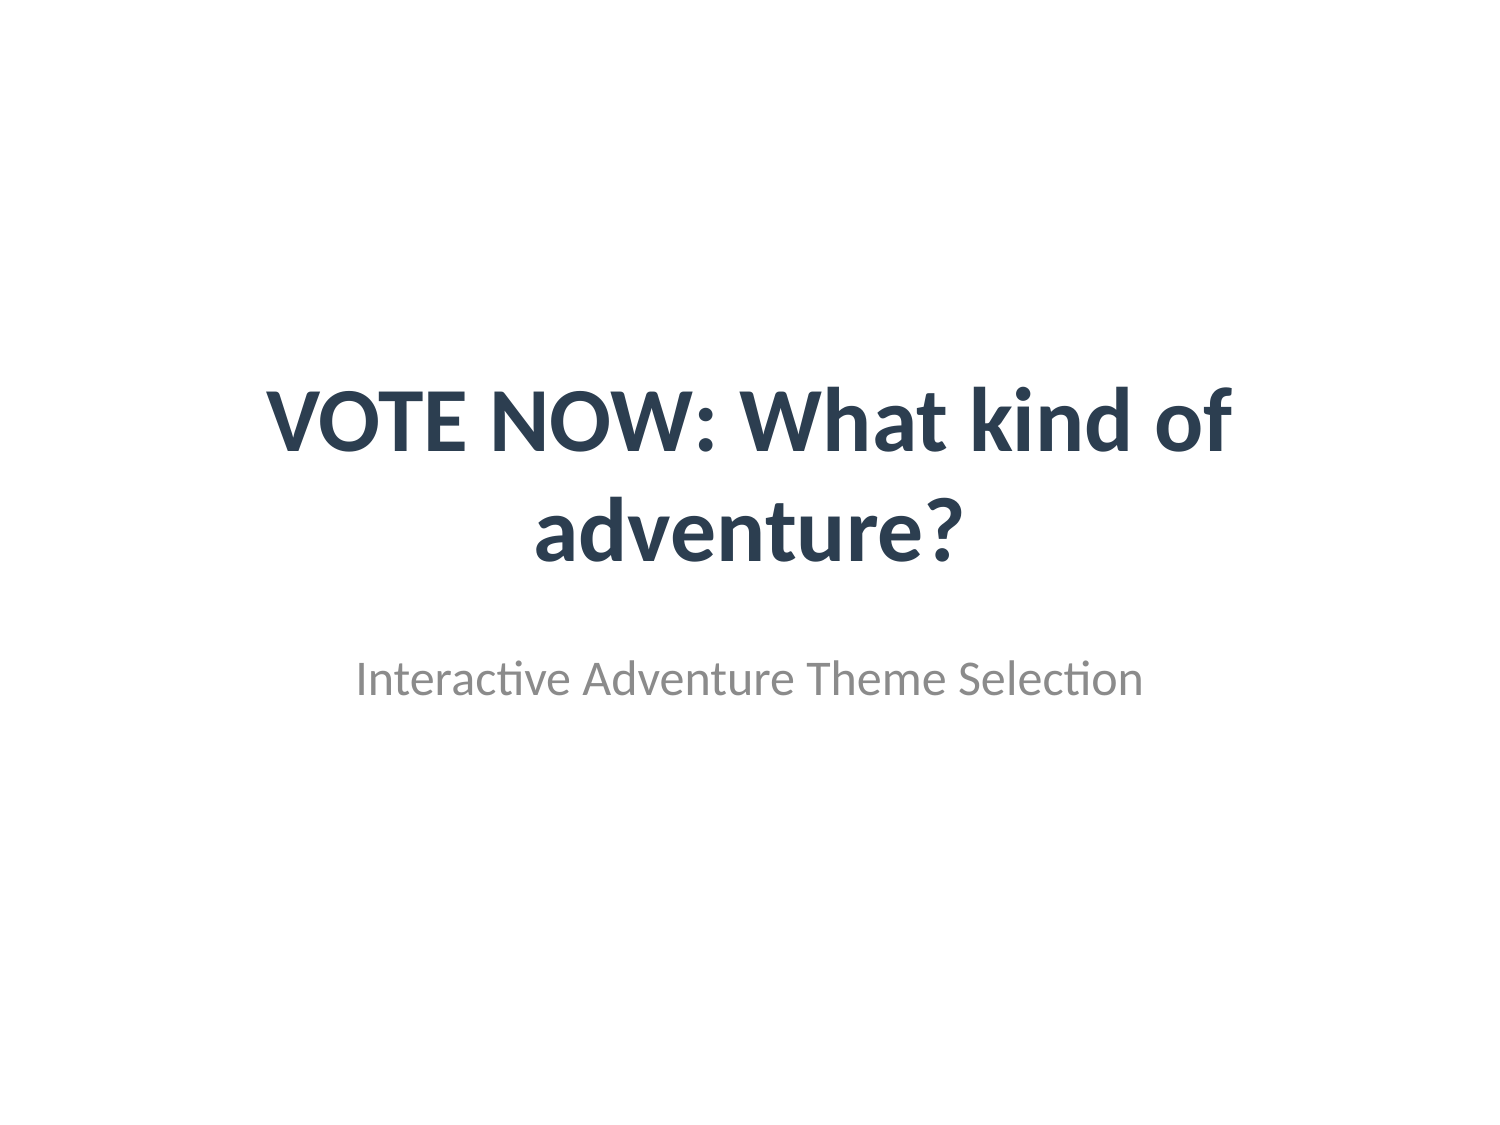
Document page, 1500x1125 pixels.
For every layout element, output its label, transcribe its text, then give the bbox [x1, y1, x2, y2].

title VOTE NOW: What kind of adventure? [112, 349, 1388, 591]
subtitle Interactive Adventure Theme Selection [225, 637, 1275, 925]
